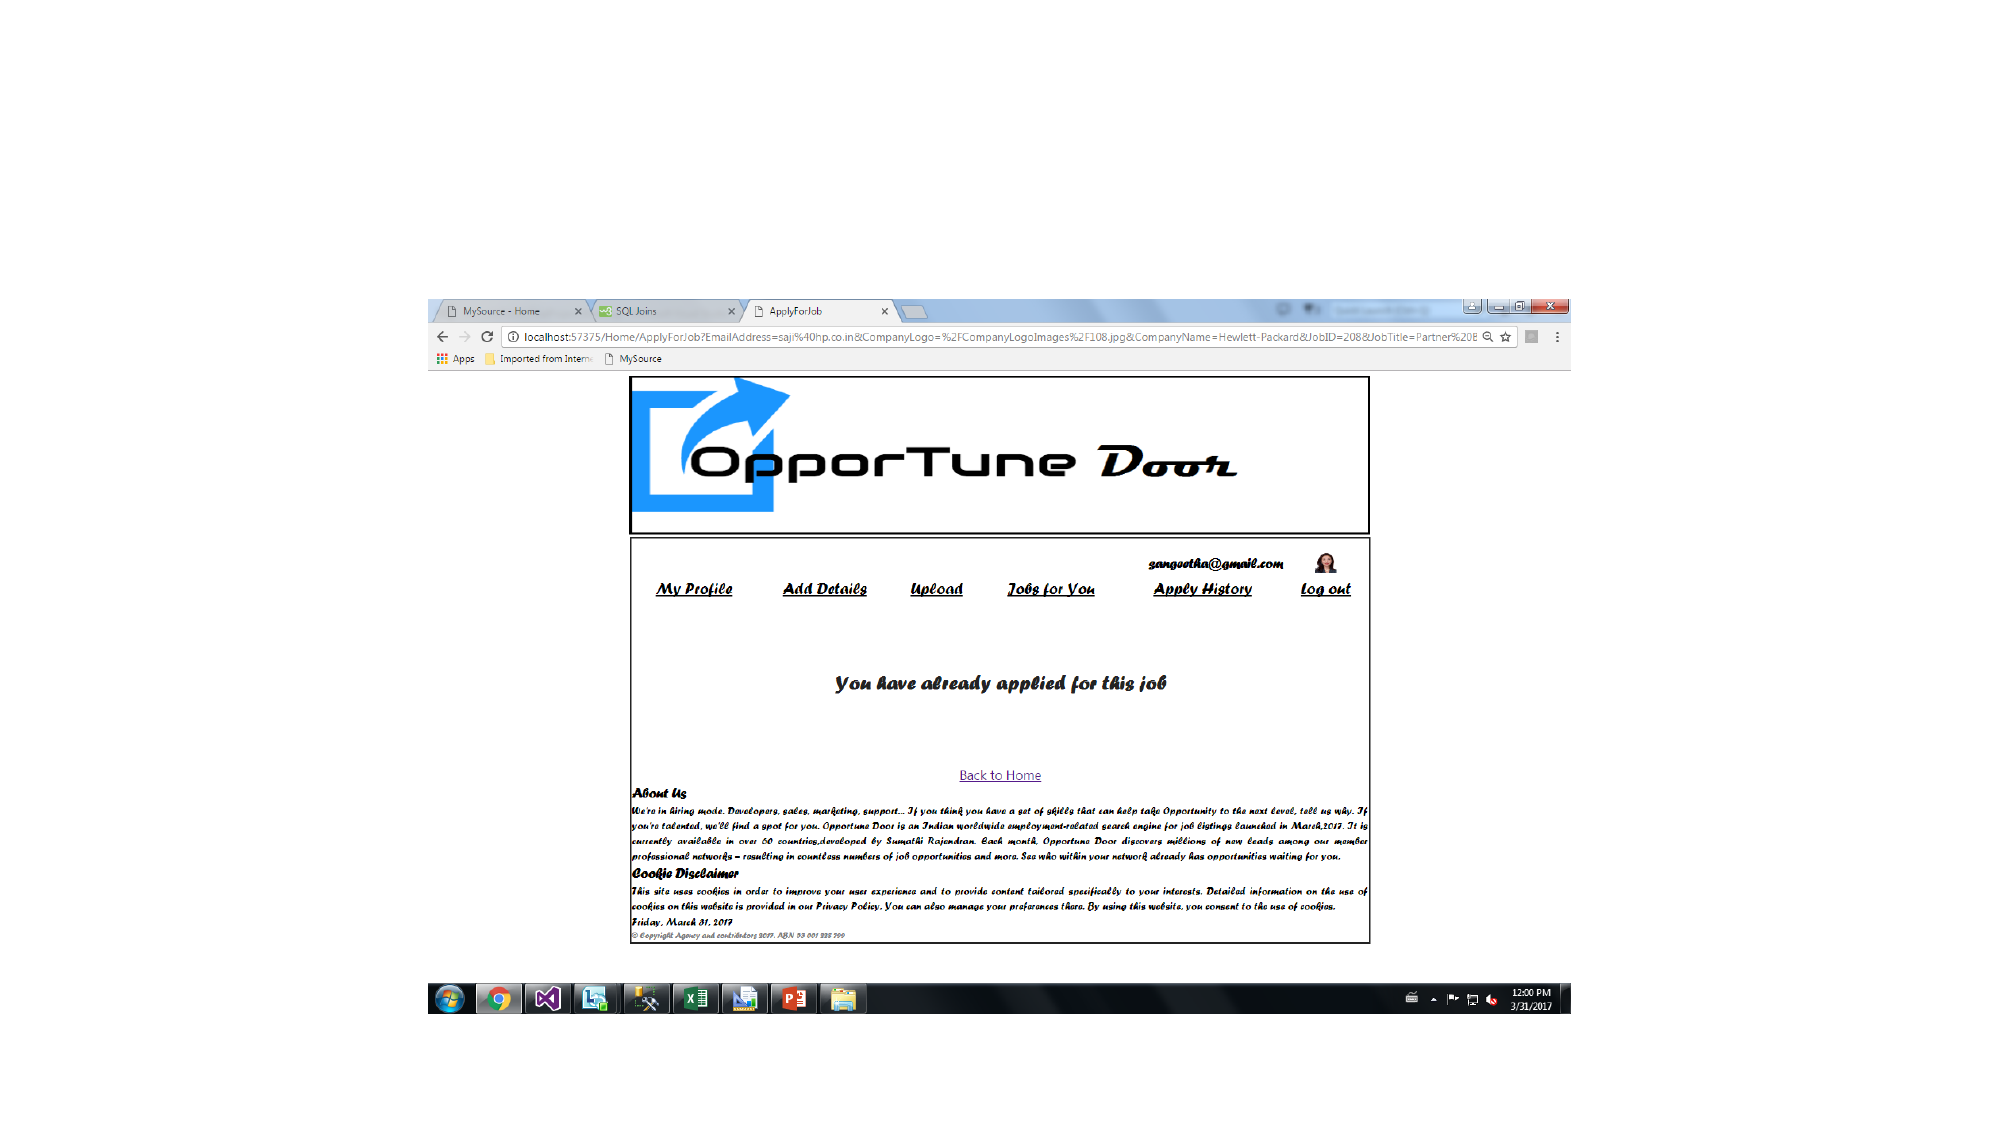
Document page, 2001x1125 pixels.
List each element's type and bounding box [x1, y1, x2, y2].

list [428, 299, 1572, 1014]
